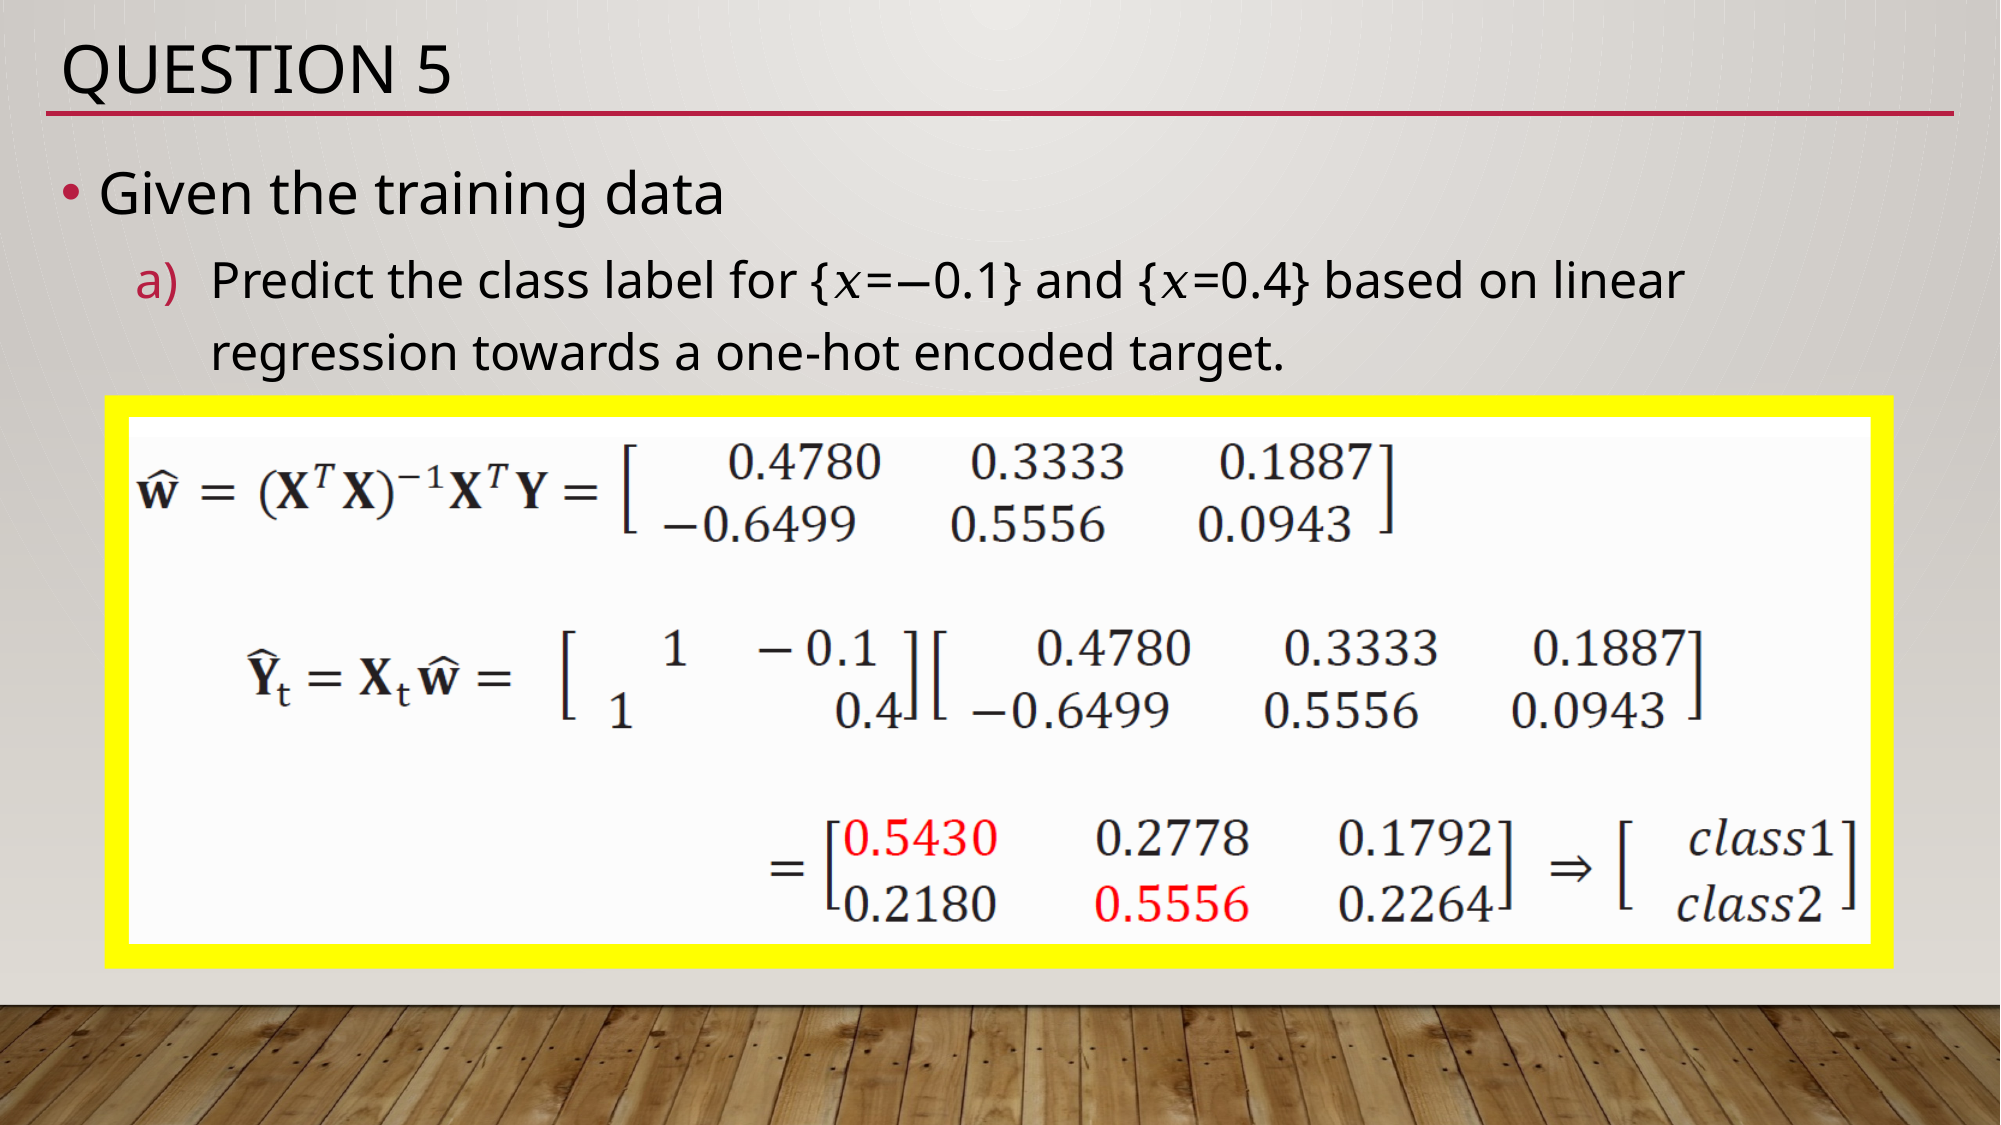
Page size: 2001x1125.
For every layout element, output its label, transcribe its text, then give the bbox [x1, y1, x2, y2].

picture [0, 1005, 2000, 1125]
list Given the training data Predict the class label for {𝑥=−0.1} and {𝑥=0.4} based on linear regression towards a one-hot encoded target. [45, 134, 1954, 993]
picture [128, 416, 1871, 944]
title Question 5 [45, 28, 1954, 134]
